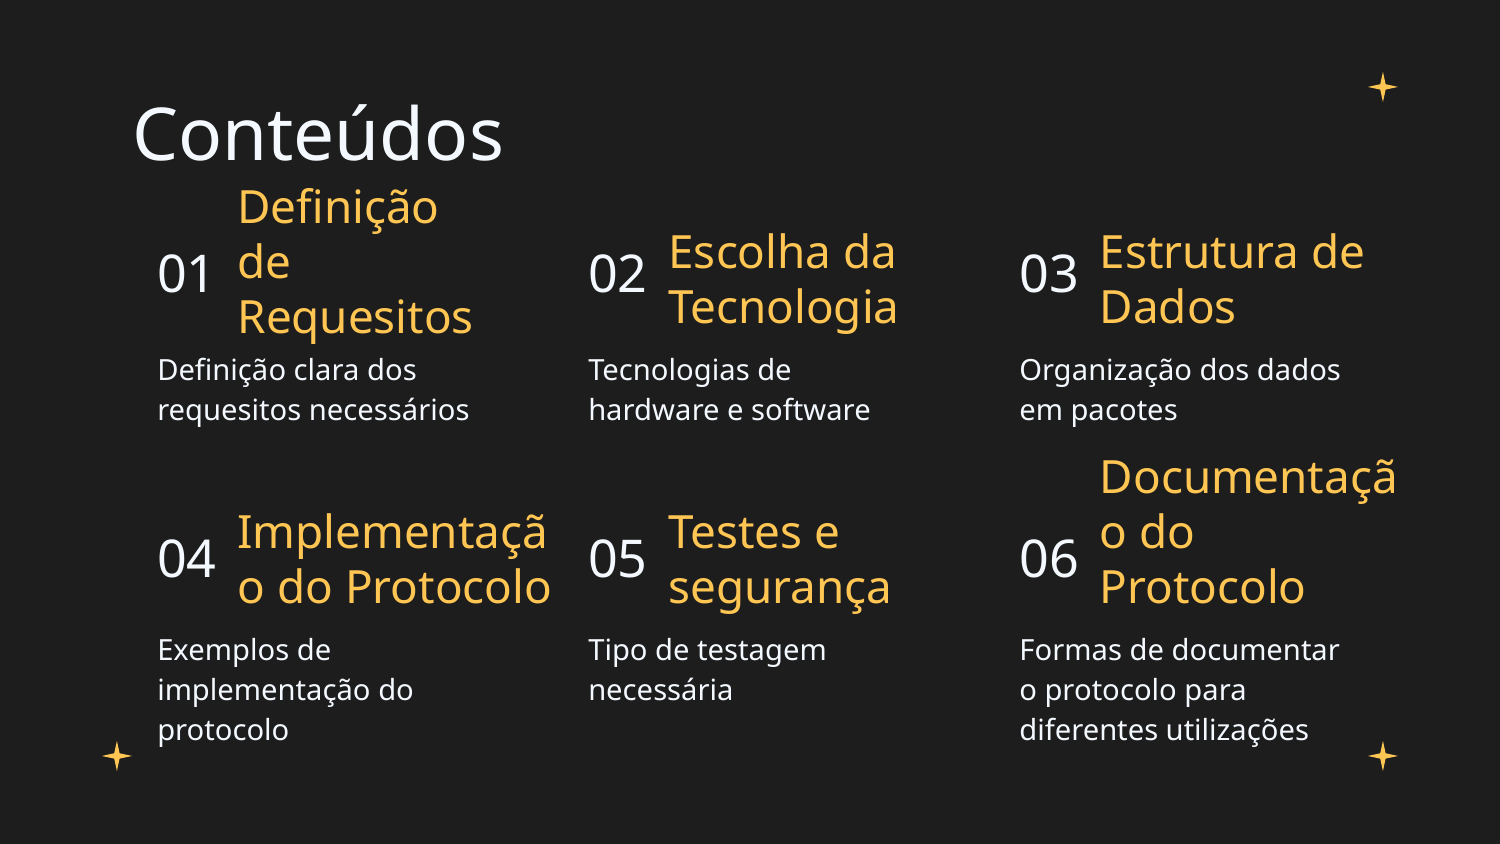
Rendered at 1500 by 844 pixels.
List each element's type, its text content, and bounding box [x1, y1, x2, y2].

subtitle Definição clara dos requesitos necessários [142, 330, 496, 425]
subtitle Tecnologias de hardware e software [573, 330, 927, 425]
subtitle Testes e segurança [653, 498, 927, 628]
subtitle Formas de documentar o protocolo para diferentes utilizações [1004, 610, 1358, 705]
title 04 [142, 520, 222, 594]
title 05 [574, 520, 653, 594]
subtitle Tipo de testagem necessária [573, 610, 927, 705]
subtitle Implementação do Protocolo [222, 498, 574, 628]
subtitle Documentação do Protocolo [1084, 498, 1423, 628]
title 06 [1004, 520, 1084, 594]
title 01 [142, 235, 222, 309]
subtitle Organização dos dados em pacotes [1004, 330, 1358, 425]
subtitle Escolha da Tecnologia [653, 218, 927, 348]
title 03 [1004, 235, 1084, 309]
title Conteúdos [116, 72, 1383, 167]
subtitle Estrutura de Dados [1084, 218, 1404, 348]
subtitle Definição de Requesitos [222, 218, 515, 358]
subtitle Exemplos de implementação do protocolo [142, 610, 540, 705]
title 02 [573, 235, 653, 309]
